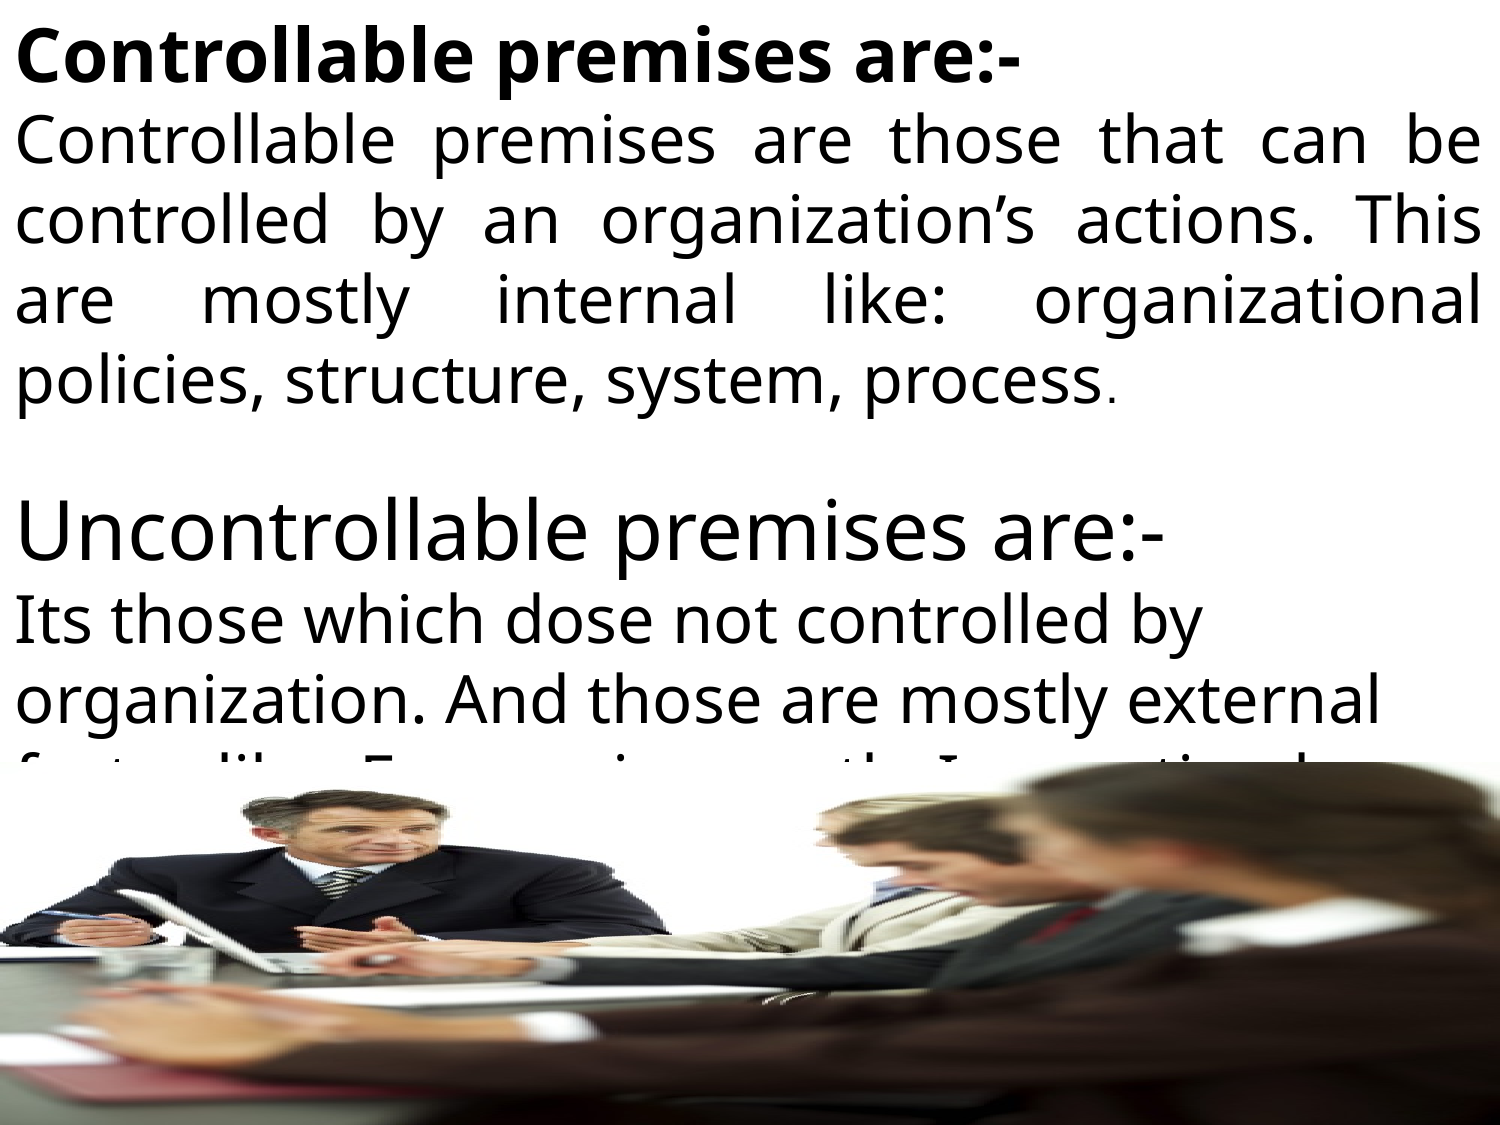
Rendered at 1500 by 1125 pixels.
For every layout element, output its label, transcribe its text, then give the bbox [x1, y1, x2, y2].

text_box Controllable premises are:- Controllable premises are those that can be controlled by an organization’s actions. This are mostly internal like: organizational policies, structure, system, process. Uncontrollable premises are:- Its those which dose not controlled by organization. And those are mostly external factor like: Economic growth, Innovation by competitor, taxation policy of government. [0, 0, 1500, 762]
picture [0, 762, 1500, 1125]
